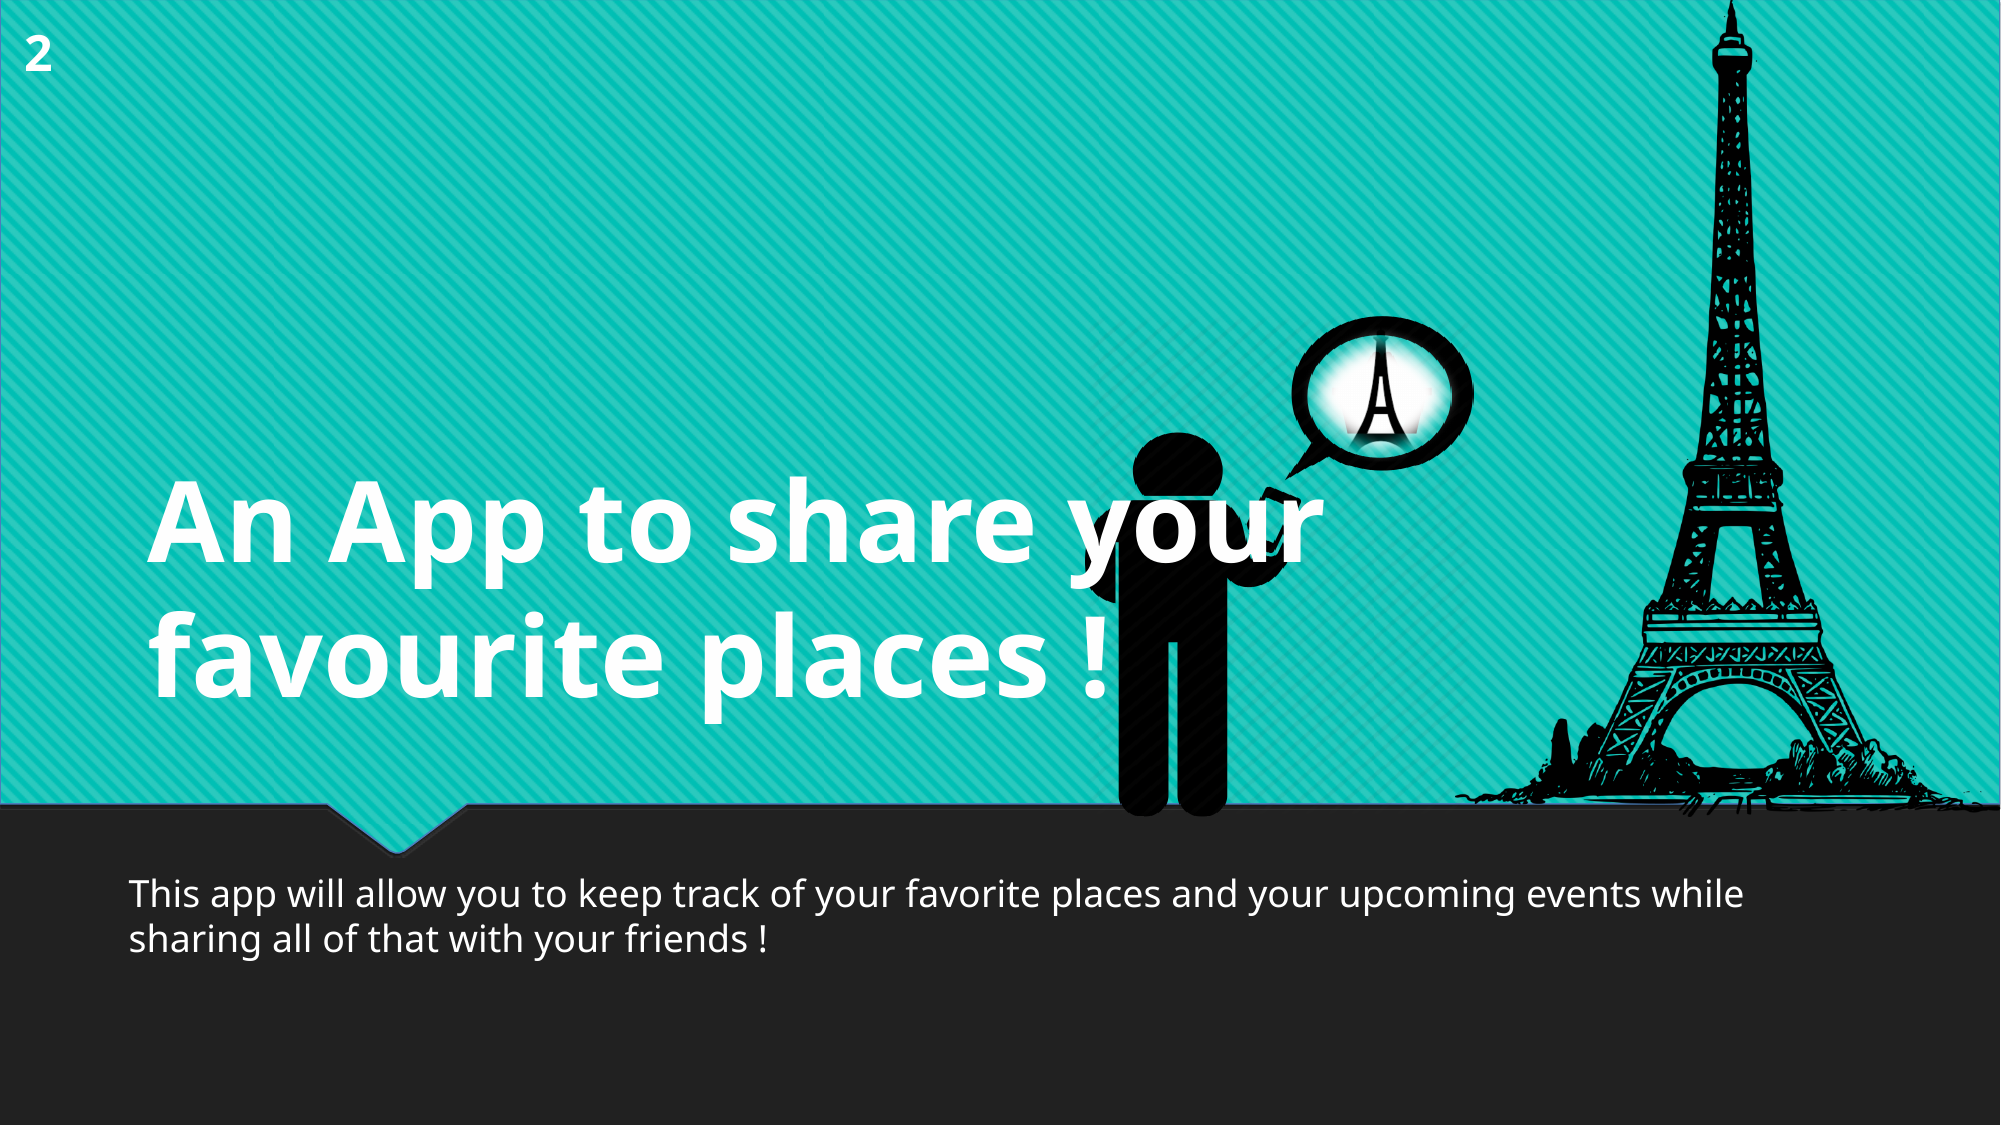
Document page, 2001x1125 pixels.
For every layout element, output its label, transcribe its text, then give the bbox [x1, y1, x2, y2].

text_box 2 [9, 13, 93, 89]
picture [1, 0, 2000, 852]
text_box An App to share your favourite places ! [132, 240, 1449, 728]
text_box This app will allow you to keep track of your favorite places and your upcoming events while sharing all of that with your friends ! [114, 862, 1852, 1003]
